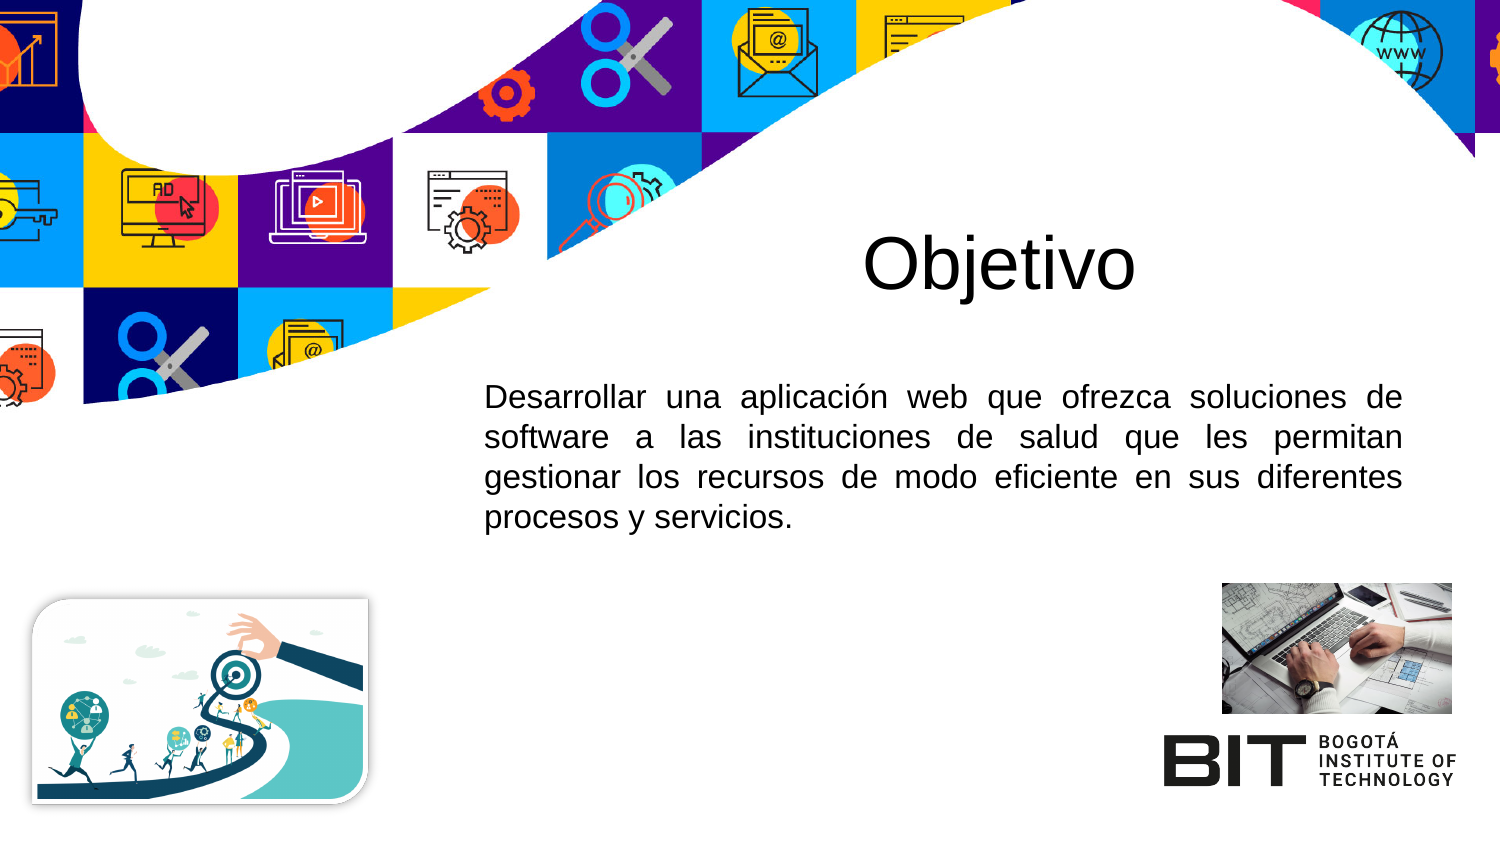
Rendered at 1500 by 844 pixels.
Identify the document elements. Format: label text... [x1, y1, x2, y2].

text_box Objetivo [847, 207, 1500, 312]
text_box Desarrollar una aplicación web que ofrezca soluciones de software a las instituciones de salud que les permitan gestionar los recursos de modo eficiente en sus diferentes procesos y servicios. [469, 368, 1420, 543]
picture [0, 0, 1500, 844]
picture [732, 7, 802, 76]
